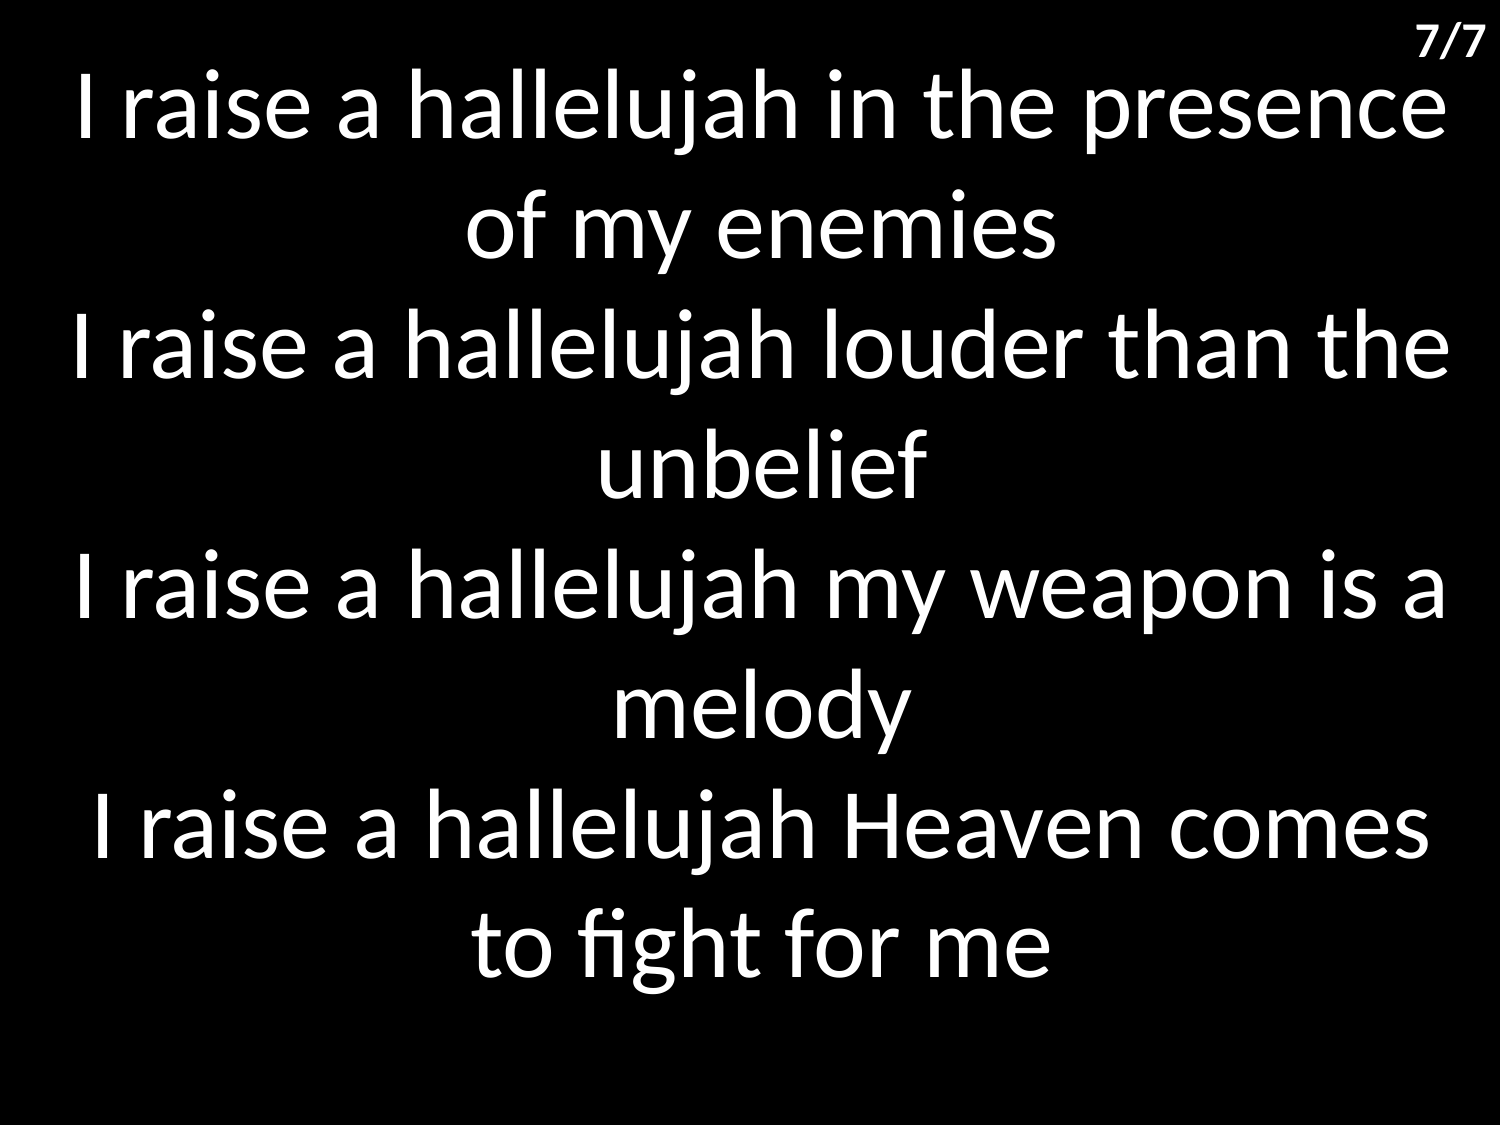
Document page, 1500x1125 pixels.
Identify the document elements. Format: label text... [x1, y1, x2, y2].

subtitle I raise a hallelujah in the presence of my enemies I raise a hallelujah louder than the unbelief I raise a hallelujah my weapon is a melody I raise a hallelujah Heaven comes to fight for me [53, 30, 1471, 1094]
text_box 7/7 [1399, 0, 1500, 75]
